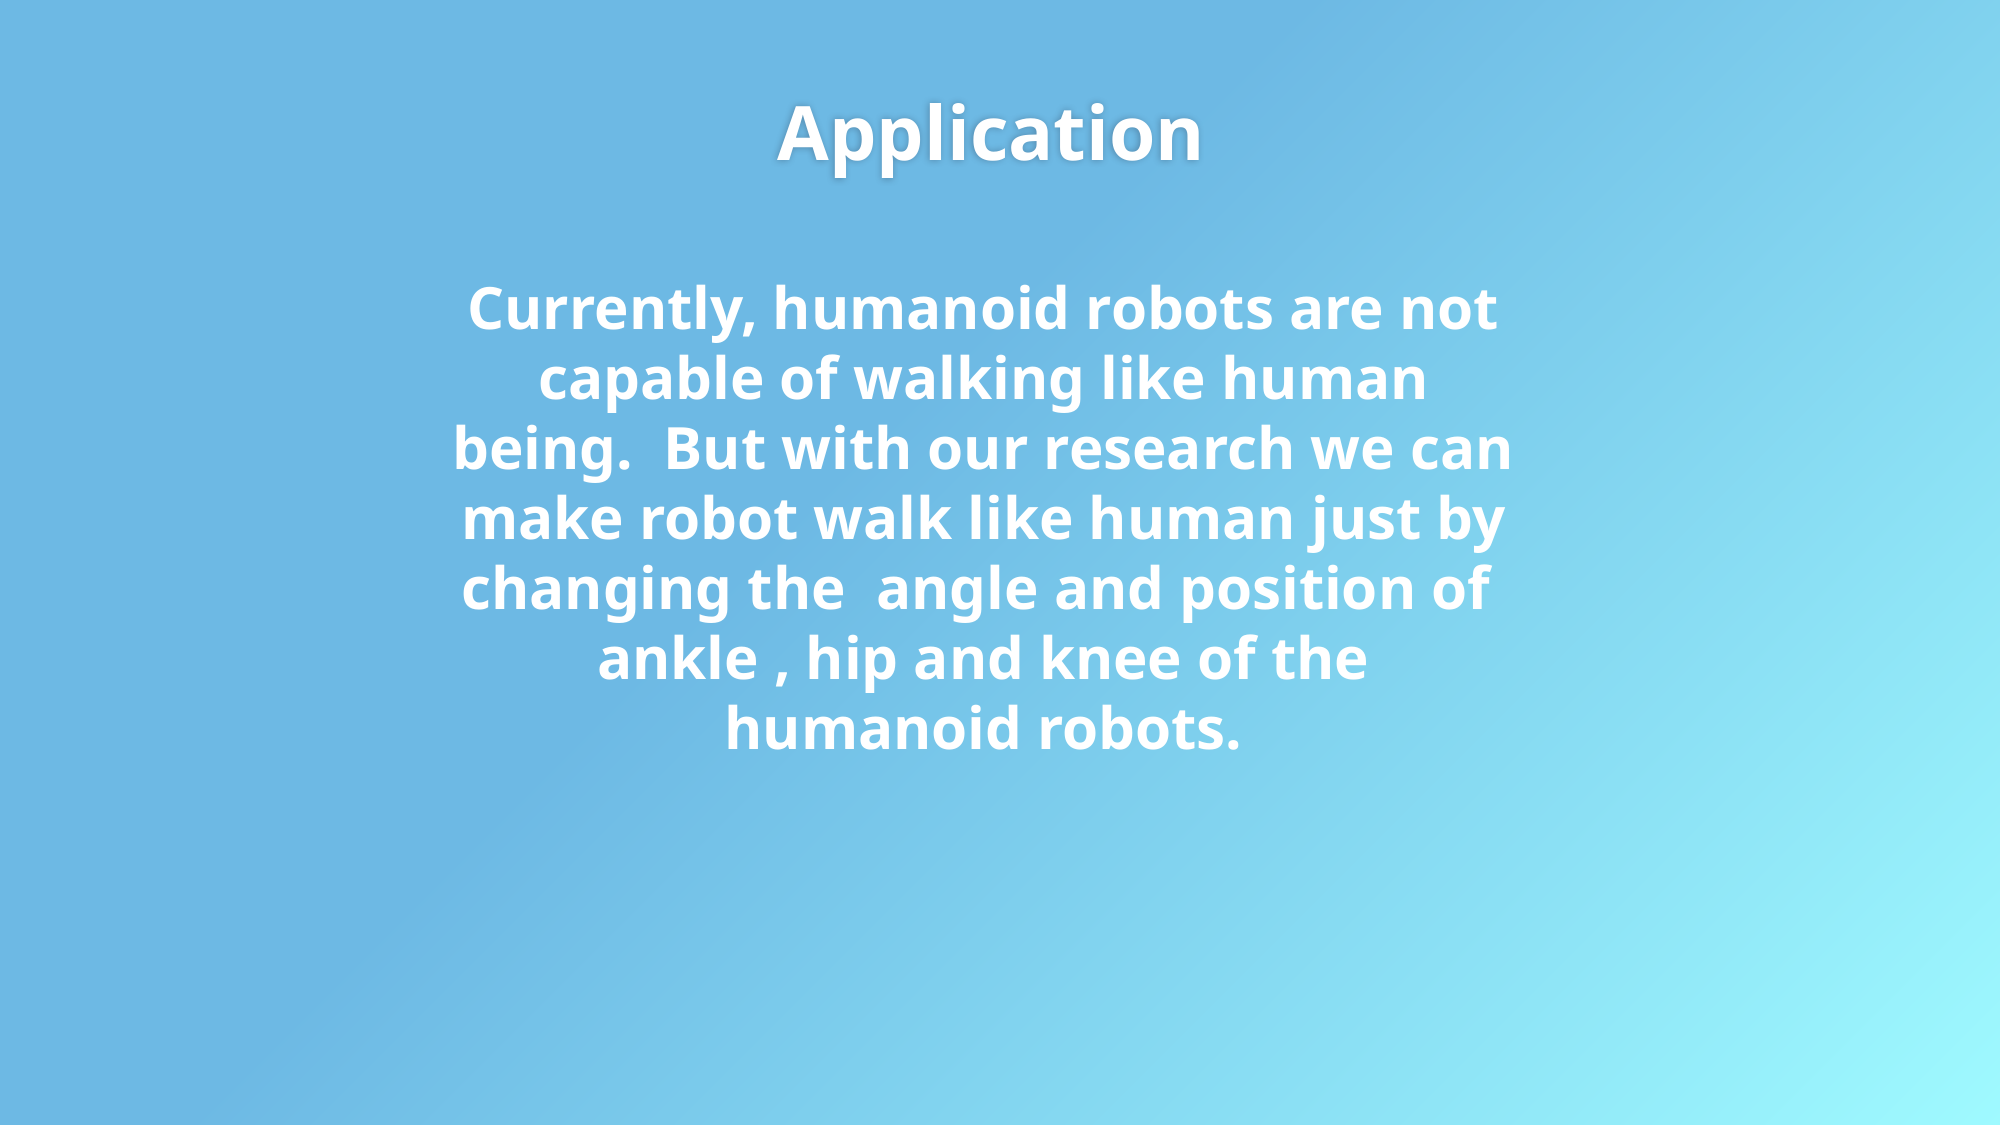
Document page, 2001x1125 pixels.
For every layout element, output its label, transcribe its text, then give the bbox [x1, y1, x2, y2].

title Application [663, 95, 1333, 232]
text_box Currently, humanoid robots are not capable of walking like human being. But with our research we can make robot walk like human just by changing the angle and position of ankle , hip and knee of the humanoid robots. [427, 263, 1540, 769]
